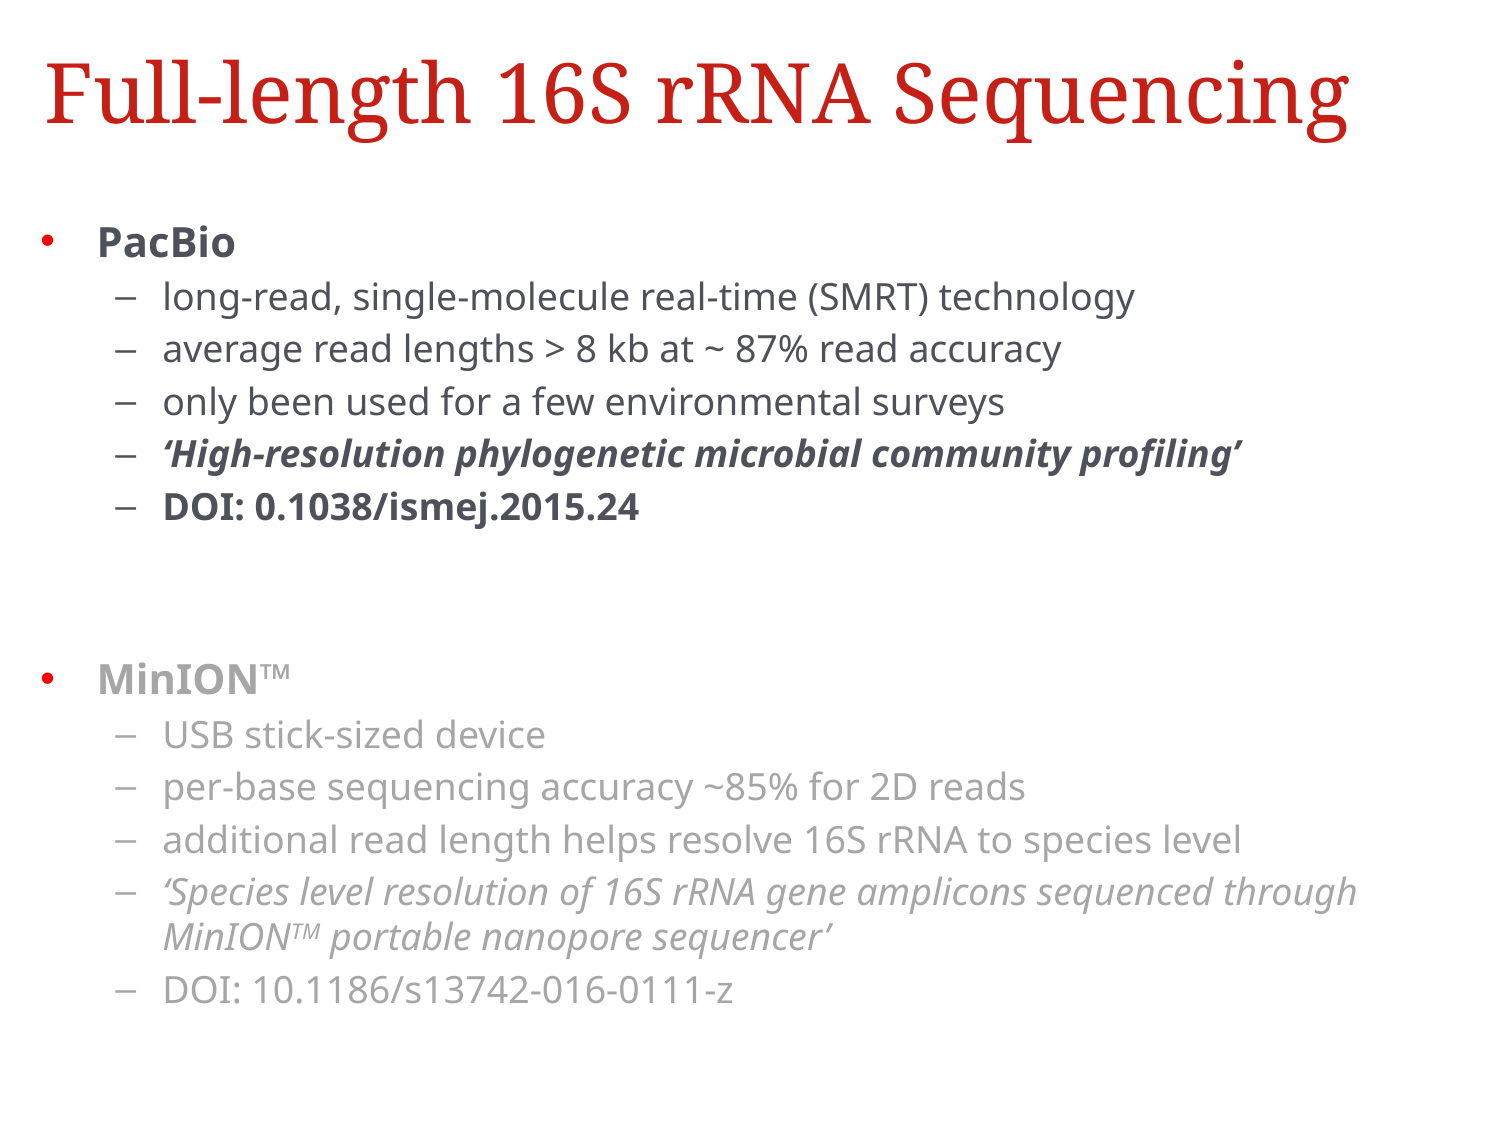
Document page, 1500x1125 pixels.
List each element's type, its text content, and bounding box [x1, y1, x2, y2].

list PacBio long-read, single-molecule real-time (SMRT) technology average read lengths > 8 kb at ~ 87% read accuracy only been used for a few environmental surveys ‘High-resolution phylogenetic microbial community profiling’ DOI: 0.1038/ismej.2015.24 MinION™ USB stick-sized device per-base sequencing accuracy ~85% for 2D reads additional read length helps resolve 16S rRNA to species level ‘Species level resolution of 16S rRNA gene amplicons sequenced through MinIONTM portable nanopore sequencer’ DOI: 10.1186/s13742-016-0111-z [25, 208, 1444, 1106]
title Full-length 16S rRNA Sequencing [29, 32, 1447, 244]
